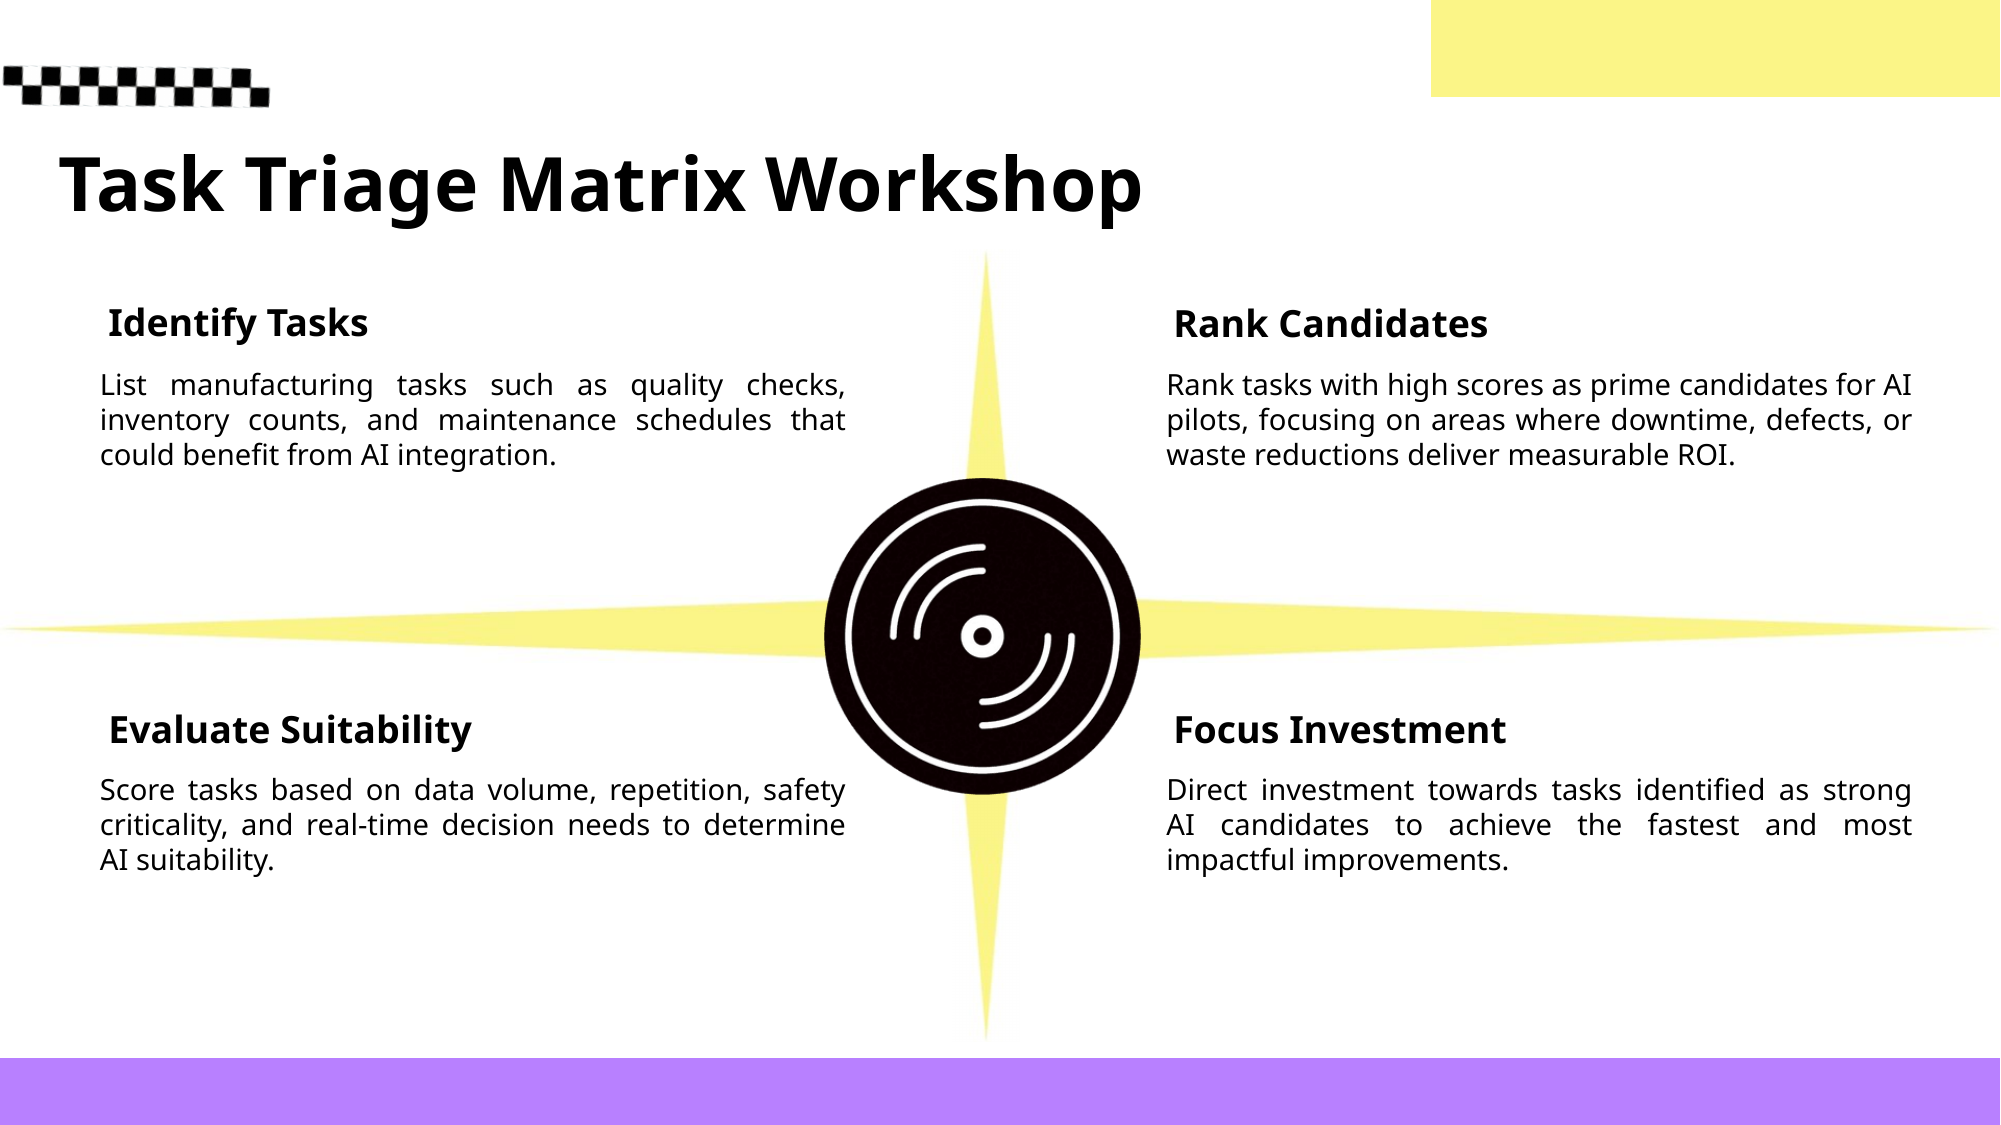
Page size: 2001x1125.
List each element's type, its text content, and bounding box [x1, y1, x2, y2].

text_box Focus Investment [1173, 705, 1789, 751]
text_box Direct investment towards tasks identified as strong AI candidates to achieve the fastest and most impactful improvements. [1151, 764, 1929, 884]
text_box Rank tasks with high scores as prime candidates for AI pilots, focusing on areas where downtime, defects, or waste reductions deliver measurable ROI. [1151, 358, 1929, 479]
picture [0, 1058, 2000, 1125]
picture [0, 267, 1999, 1041]
text_box Identify Tasks [108, 299, 724, 345]
text_box Task Triage Matrix Workshop [43, 129, 1507, 267]
text_box Evaluate Suitability [108, 706, 724, 752]
text_box Score tasks based on data volume, repetition, safety criticality, and real-time decision needs to determine AI suitability. [84, 764, 862, 884]
text_box Rank Candidates [1173, 300, 1789, 346]
picture [0, 0, 273, 221]
picture [1431, 0, 2000, 98]
text_box List manufacturing tasks such as quality checks, inventory counts, and maintenance schedules that could benefit from AI integration. [84, 358, 862, 479]
